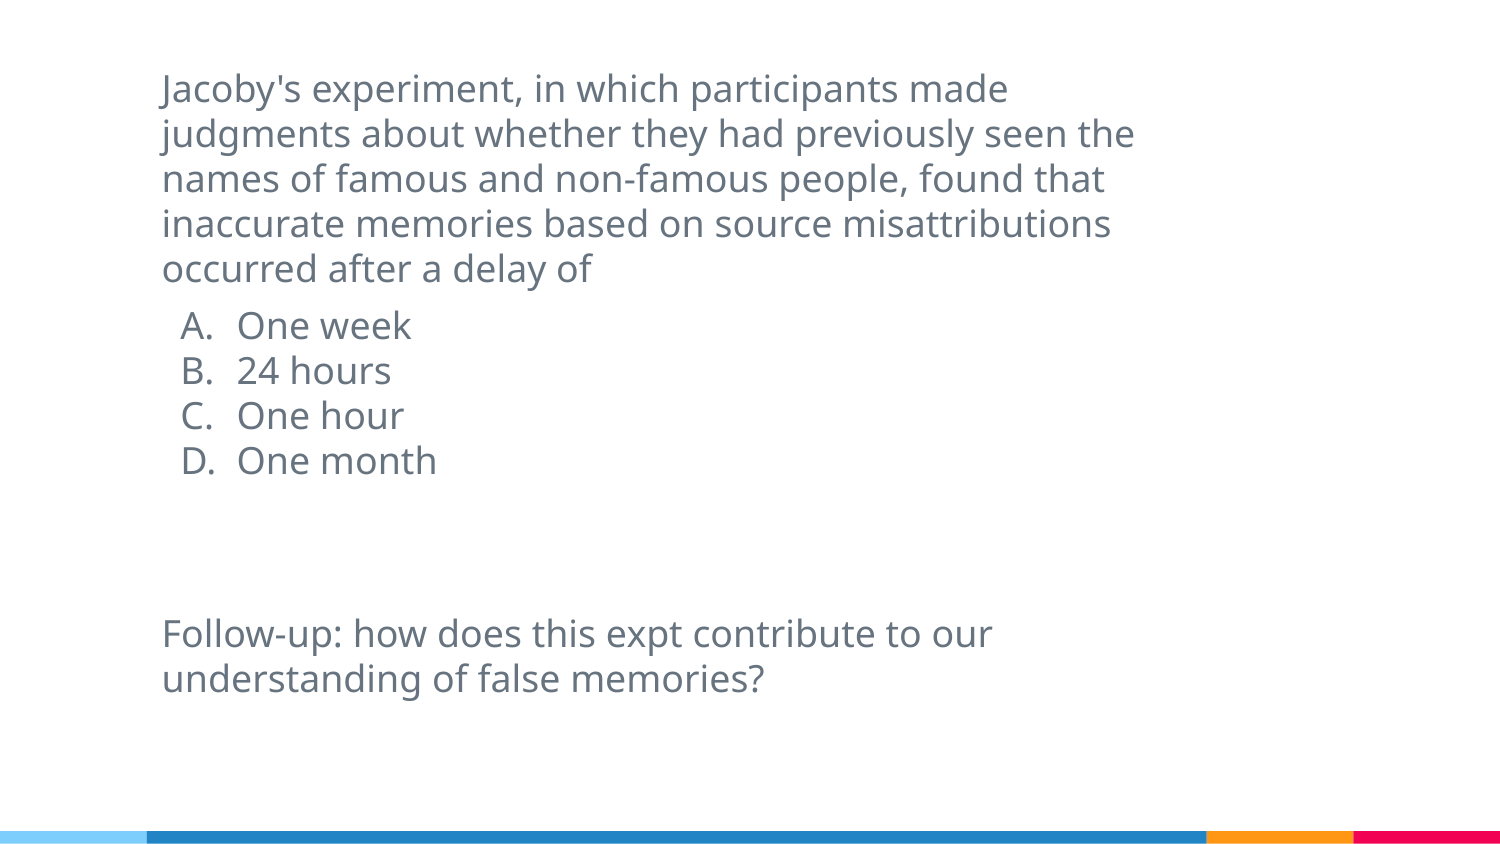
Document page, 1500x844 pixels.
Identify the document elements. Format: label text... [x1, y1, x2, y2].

list Jacoby's experiment, in which participants made judgments about whether they had previously seen the names of famous and non-famous people, found that inaccurate memories based on source misattributions occurred after a delay of One week 24 hours One hour One month Follow-up: how does this expt contribute to our understanding of false memories? [146, 49, 1207, 808]
